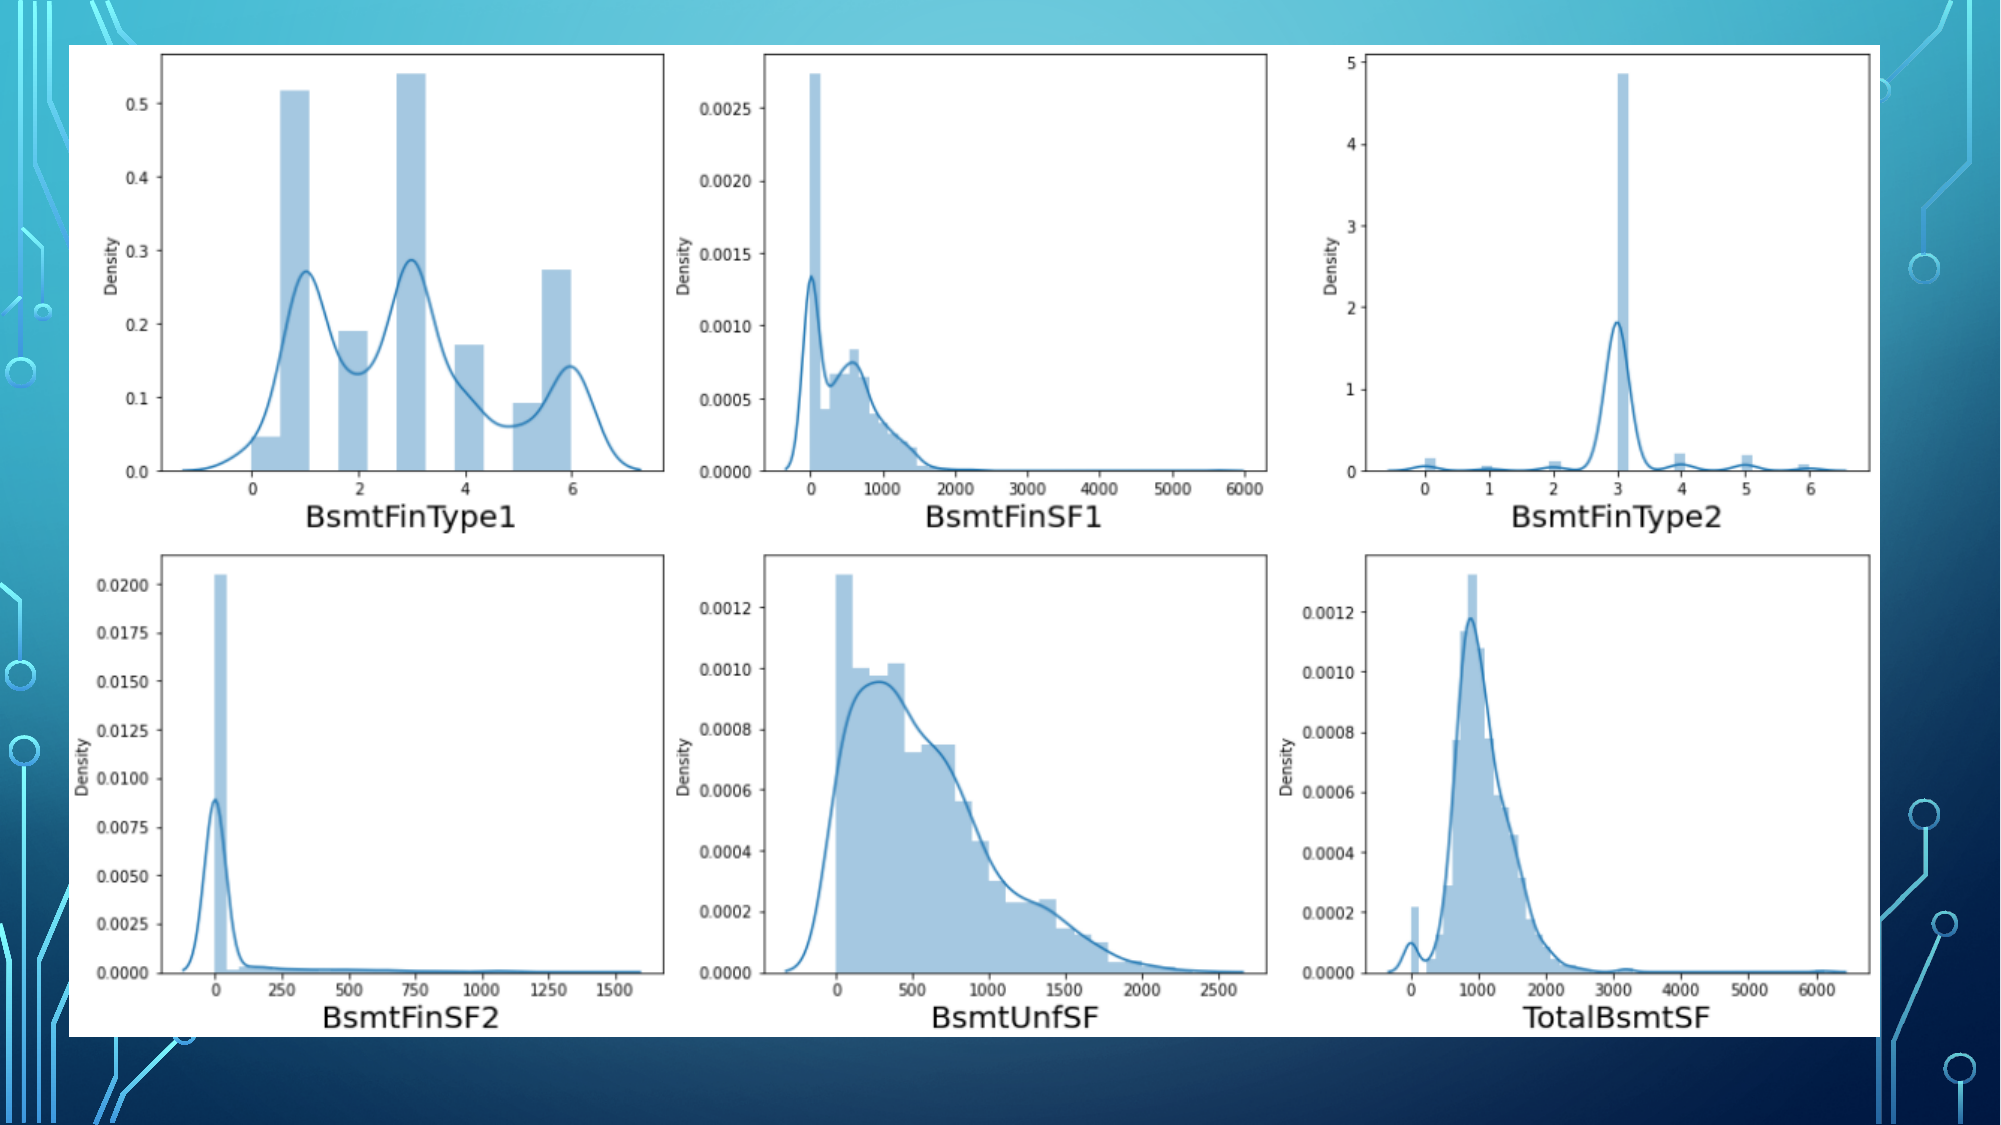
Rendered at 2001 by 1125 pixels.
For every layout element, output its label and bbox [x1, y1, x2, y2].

picture [68, 45, 1880, 1037]
